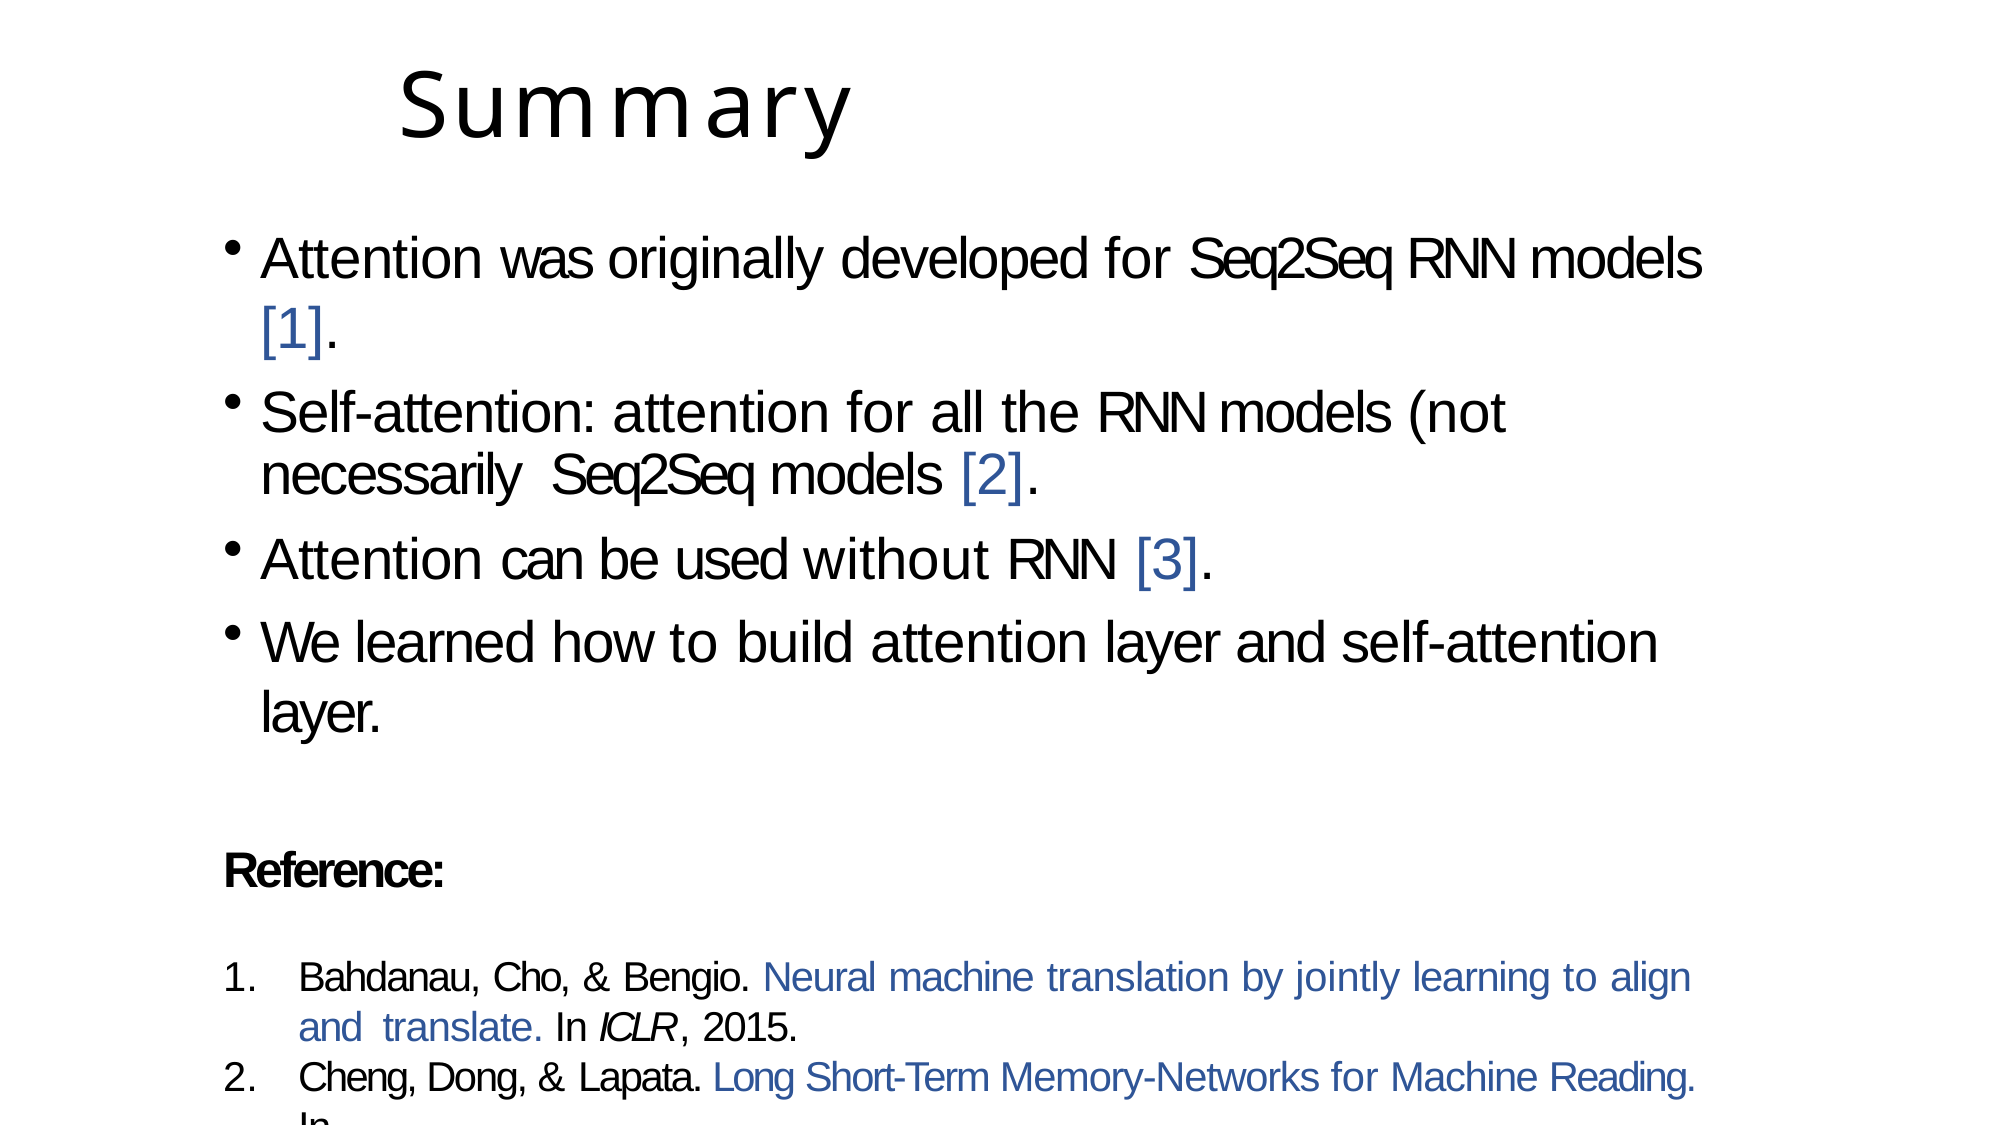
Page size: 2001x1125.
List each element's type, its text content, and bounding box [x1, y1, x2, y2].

title Summary [396, 5, 1185, 196]
text_box Attention was originally developed for Seq2Seq RNN models [1]. Self-attention: attention for all the RNN models (not necessarily Seq2Seq models [2]. Attention can be used without RNN [3]. We learned how to build attention layer and self-attention layer. Reference: Bahdanau, Cho, & Bengio. Neural machine translation by jointly learning to align and translate. In ICLR, 2015. Cheng, Dong, & Lapata. Long Short-Term Memory-Networks for Machine Reading. In EMNLP, 2016. Vaswani et al. Attention Is All You Need. In NIPS, 2017. [221, 204, 1781, 1125]
